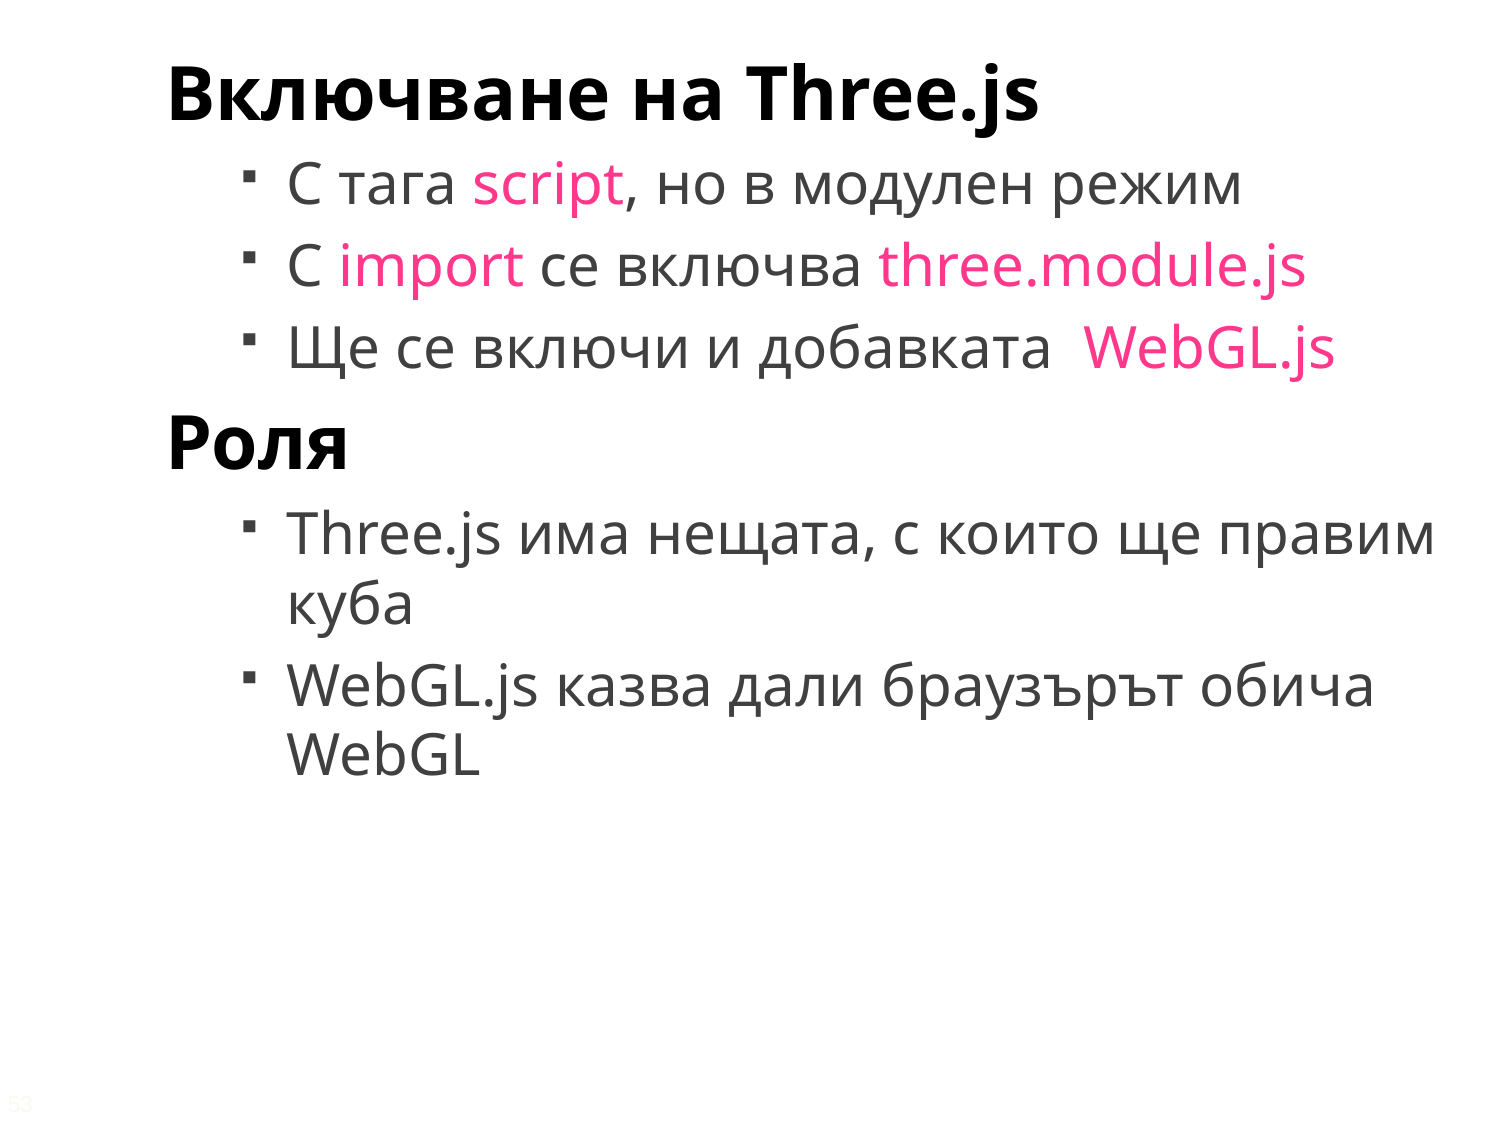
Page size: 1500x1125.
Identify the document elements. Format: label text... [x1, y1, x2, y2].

list Включване на Three.js С тага script, но в модулен режим С import се включва three.module.js Ще се включи и добавката WebGL.js Роля Three.js има нещата, с които ще правим куба WebGL.js казва дали браузърът обича WebGL [150, 37, 1488, 1113]
